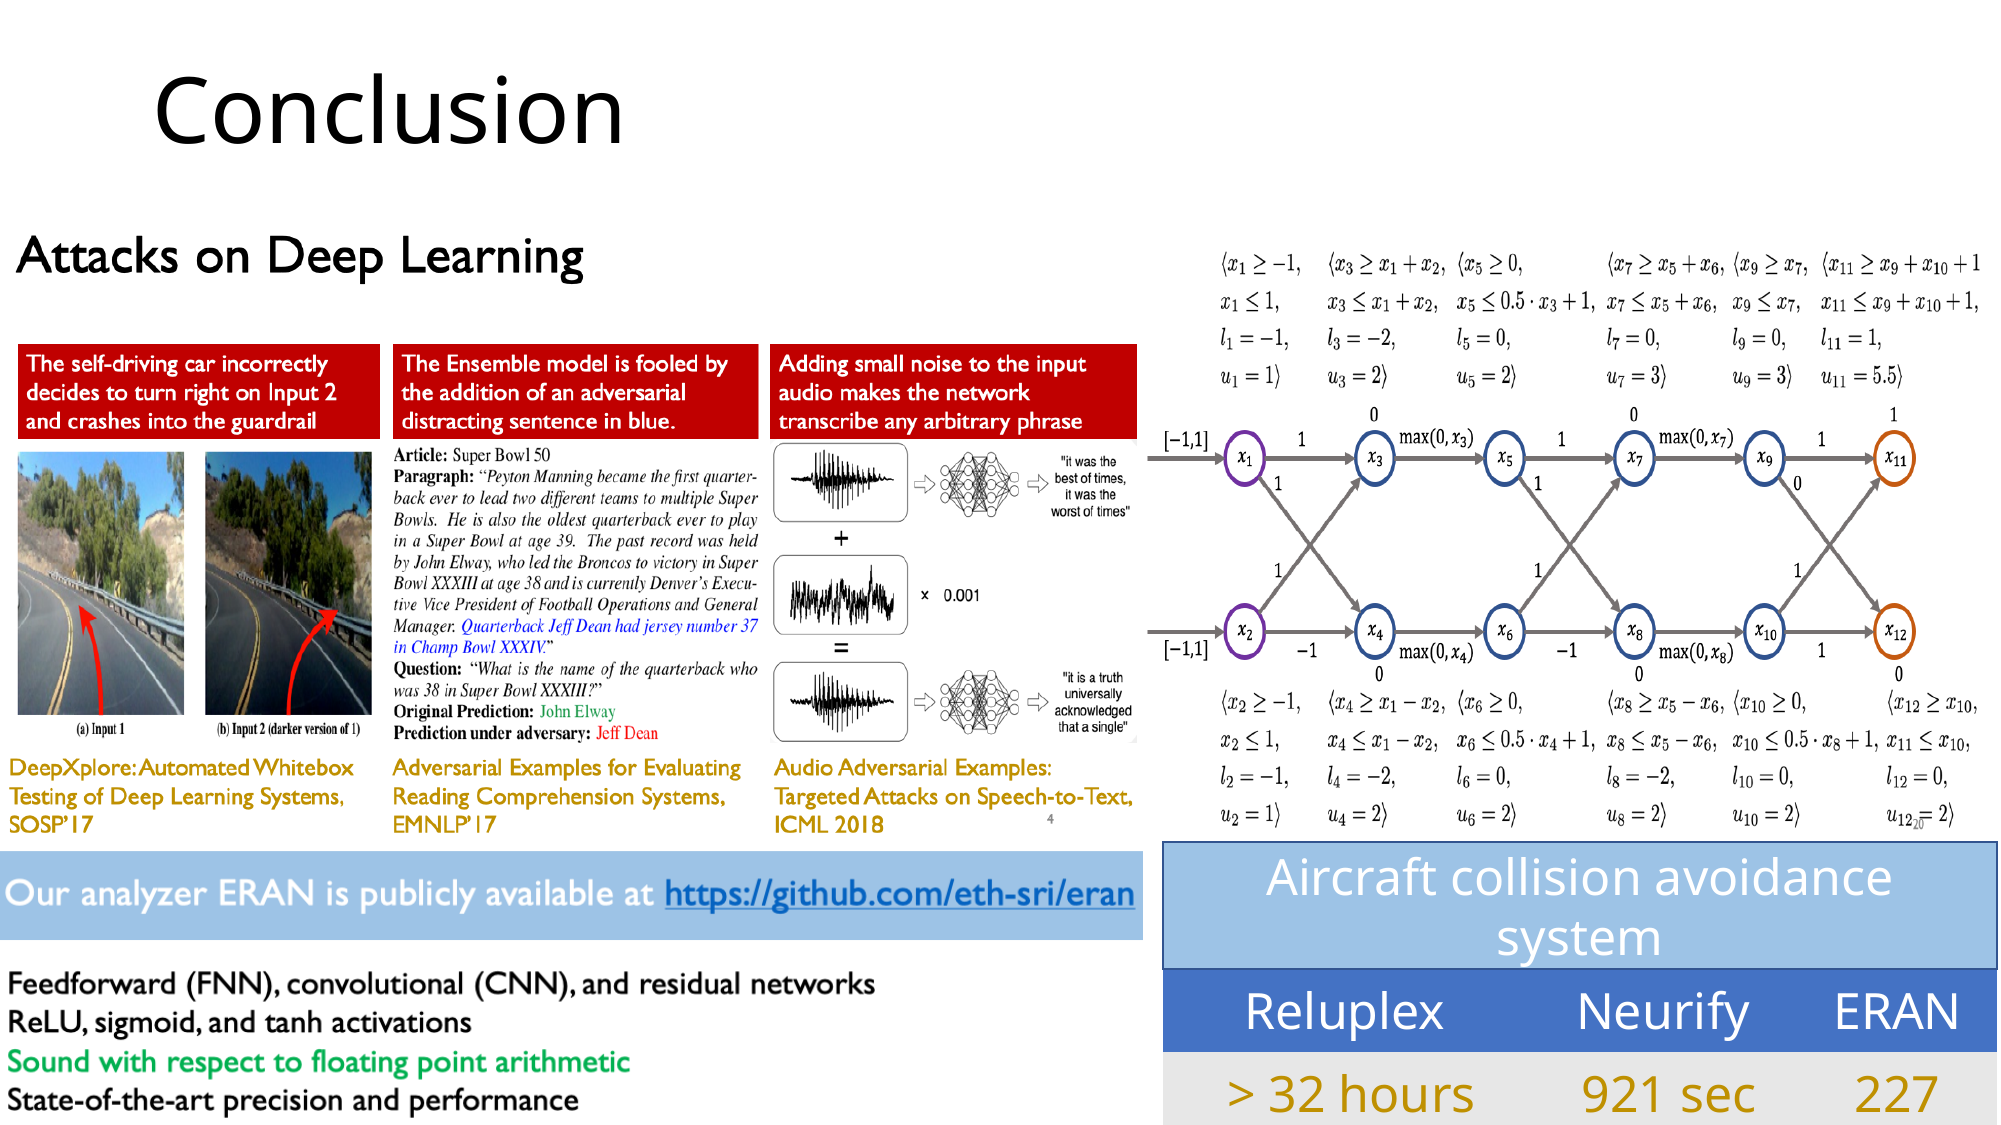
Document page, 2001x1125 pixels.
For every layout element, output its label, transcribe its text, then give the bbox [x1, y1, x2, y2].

title Conclusion [137, 5, 1863, 221]
table_cell 227 sec [1799, 1052, 1997, 1125]
text_box Aircraft collision avoidance system [1162, 841, 1998, 970]
table_header Reluplex [1163, 970, 1540, 1052]
table_header ERAN [1799, 970, 1997, 1052]
picture [0, 221, 1982, 1125]
table_header Neurify [1540, 970, 1799, 1052]
table_cell > 32 hours [1163, 1052, 1540, 1125]
table_cell 921 sec [1540, 1052, 1799, 1125]
